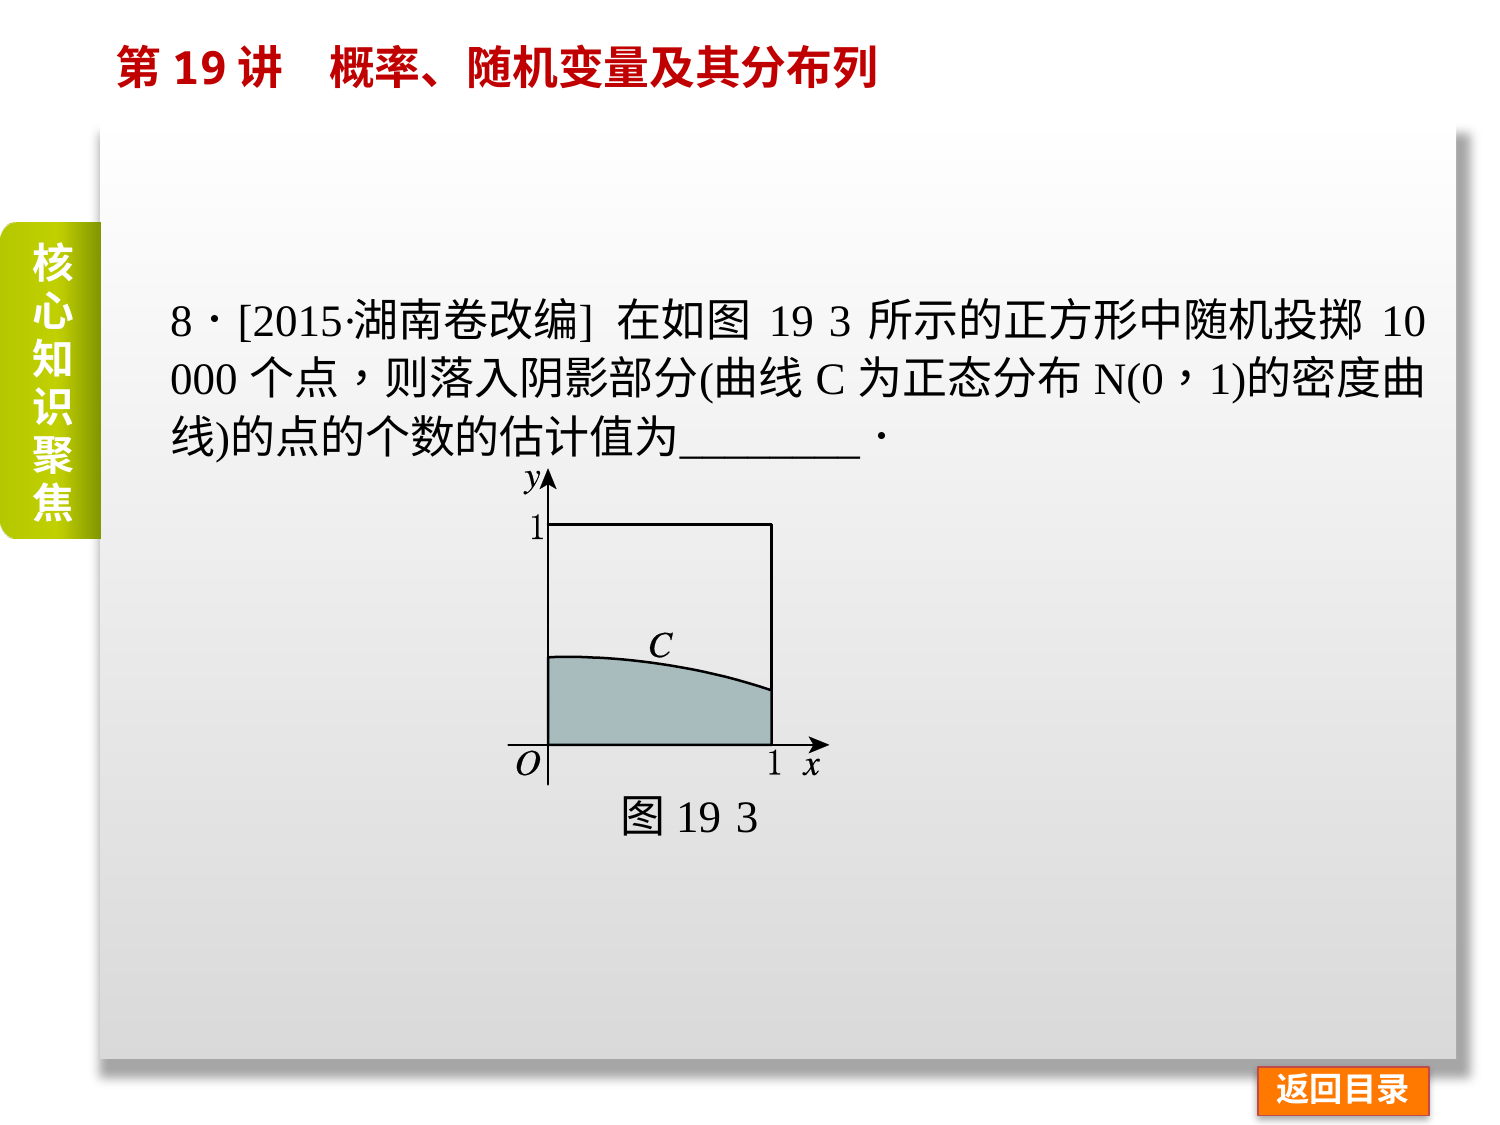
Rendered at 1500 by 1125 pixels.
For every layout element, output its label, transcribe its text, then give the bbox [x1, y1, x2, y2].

title 第19讲 概率、随机变量及其分布列 [100, 27, 1199, 106]
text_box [169, 290, 1427, 1125]
picture [0, 221, 101, 539]
